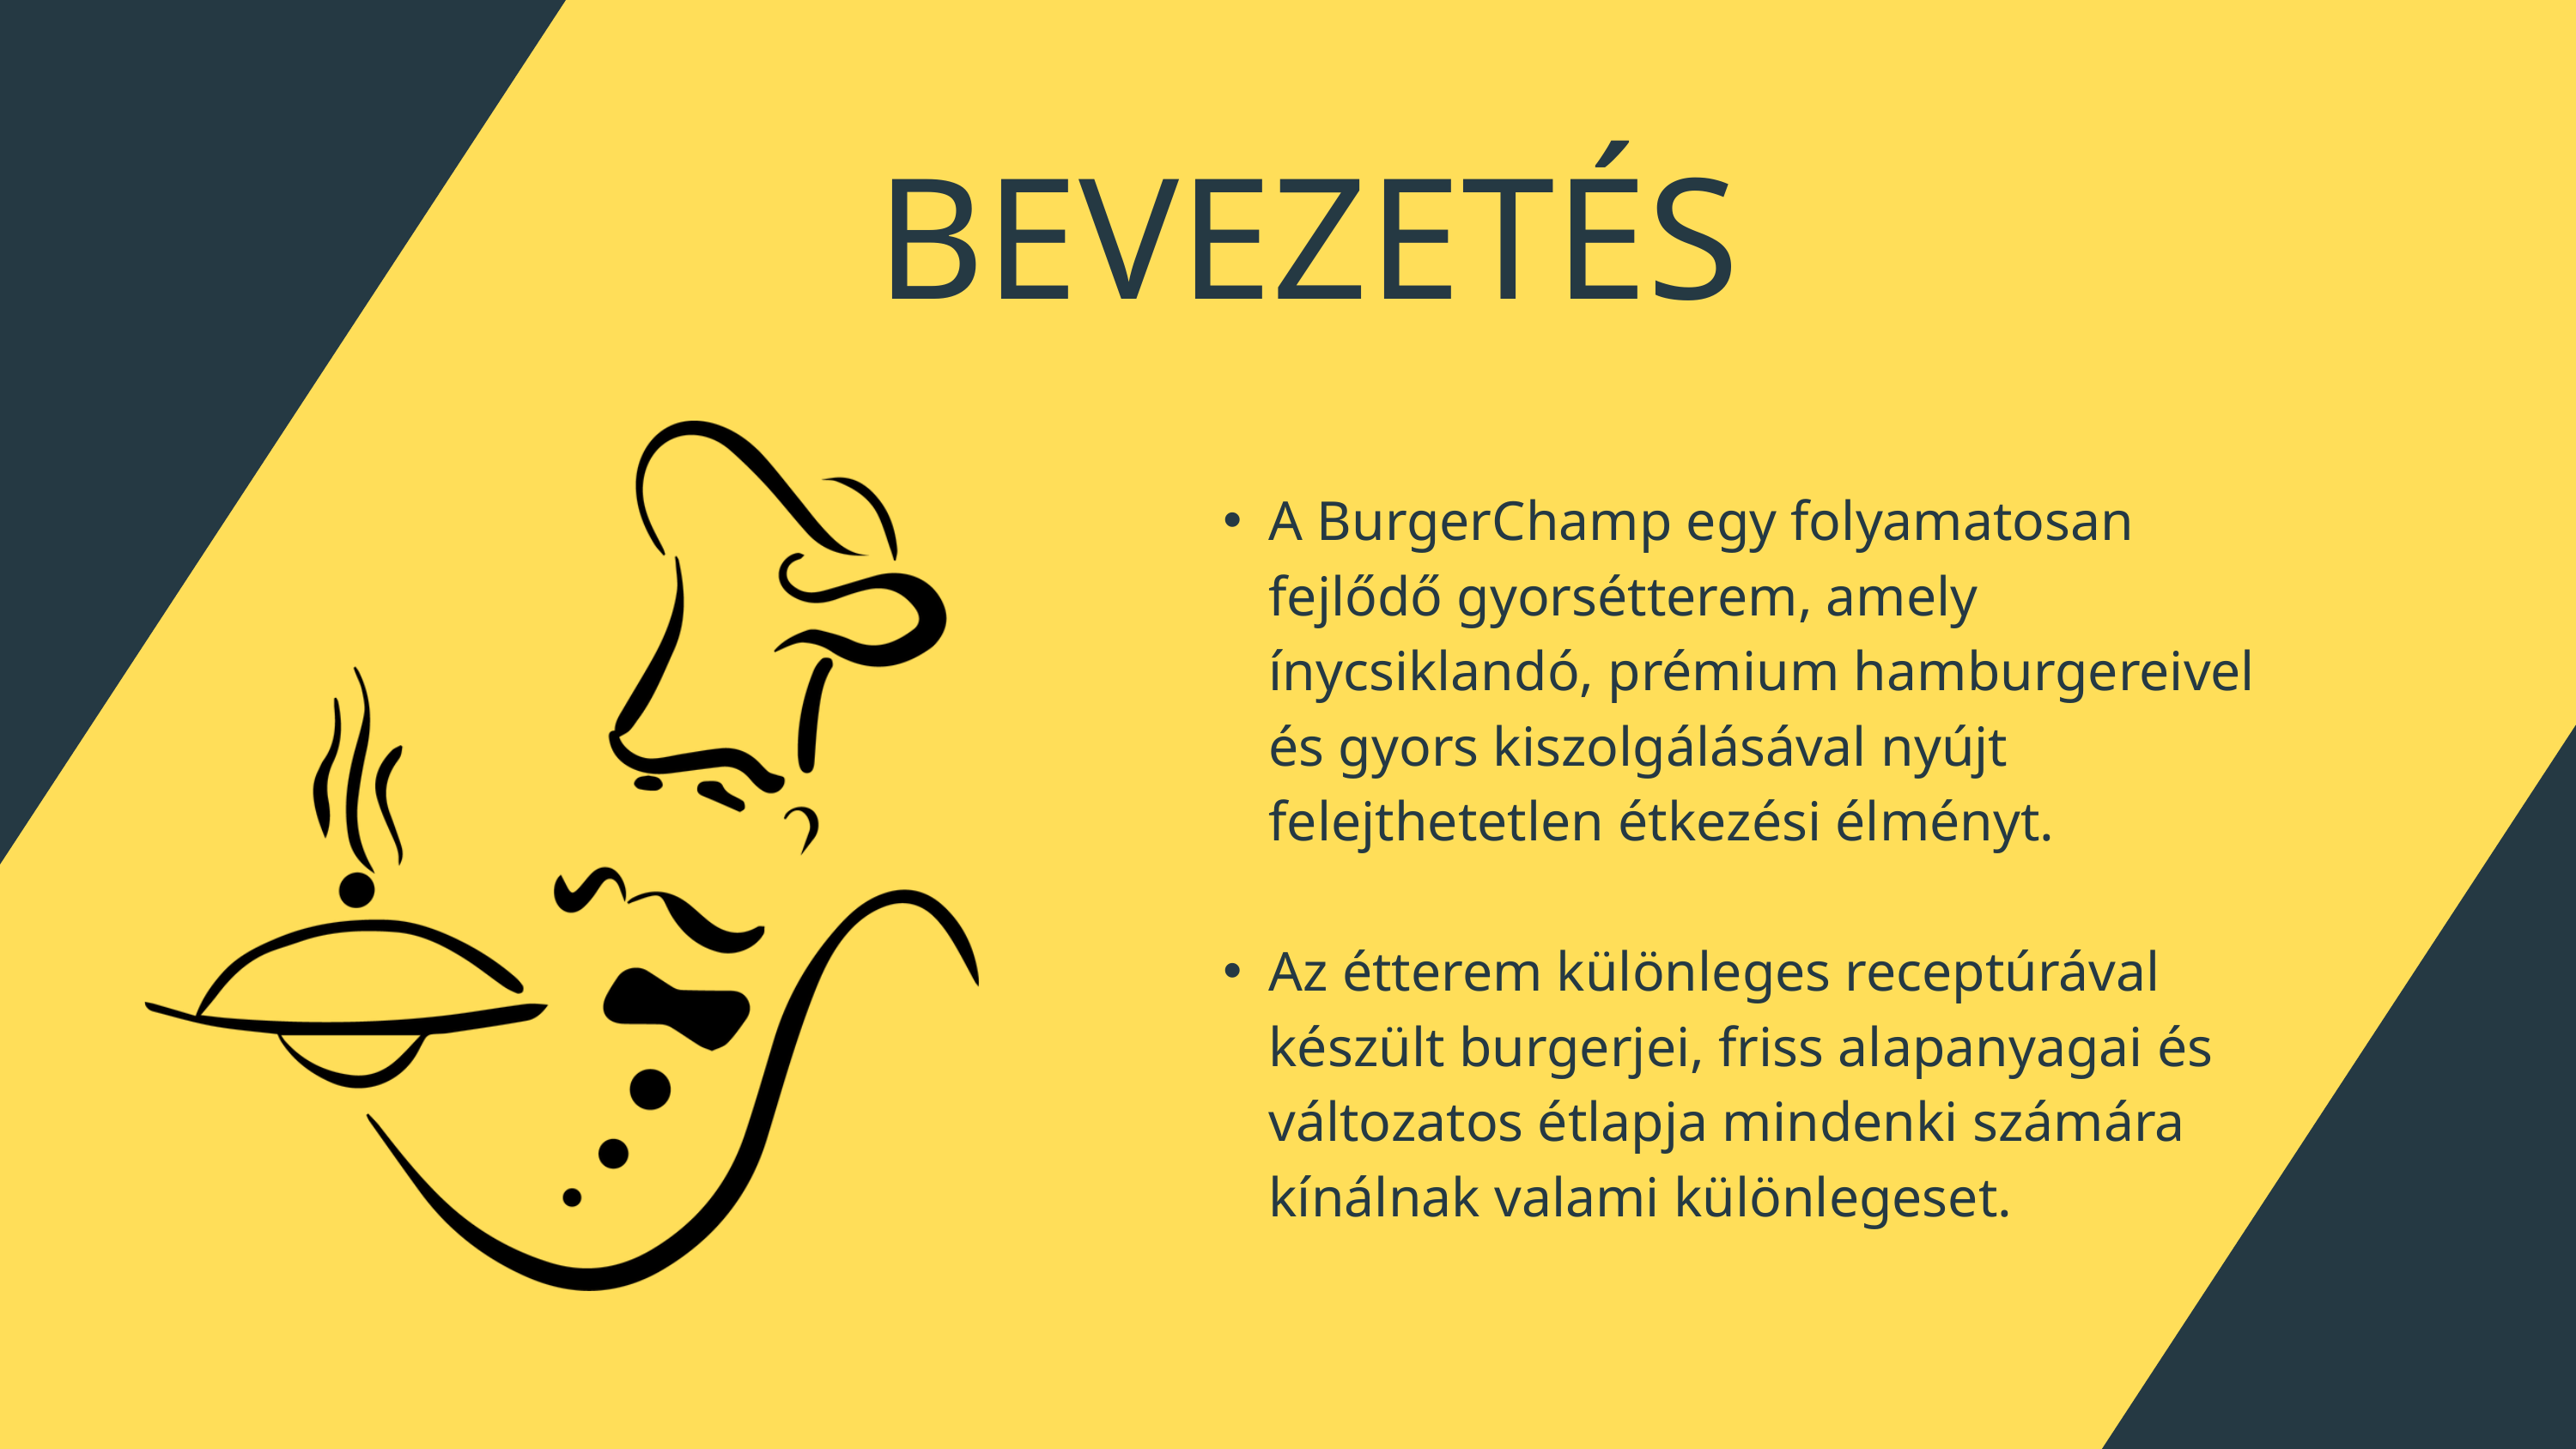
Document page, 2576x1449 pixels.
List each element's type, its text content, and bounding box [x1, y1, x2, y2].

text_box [0, 0, 217, 1391]
text_box [223, 421, 980, 1291]
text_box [2308, 276, 2576, 1449]
text_box BEVEZETÉS [349, 190, 2472, 333]
text_box A BurgerChamp egy folyamatosan fejlődő gyorsétterem, amely ínycsiklandó, prémium hamburgereivel és gyors kiszolgálásával nyújt felejthetetlen étkezési élményt. Az étterem különleges receptúrával készült burgerjei, friss alapanyagai és változatos étlapja mindenki számára kínálnak valami különlegeset. [1177, 476, 2282, 1228]
